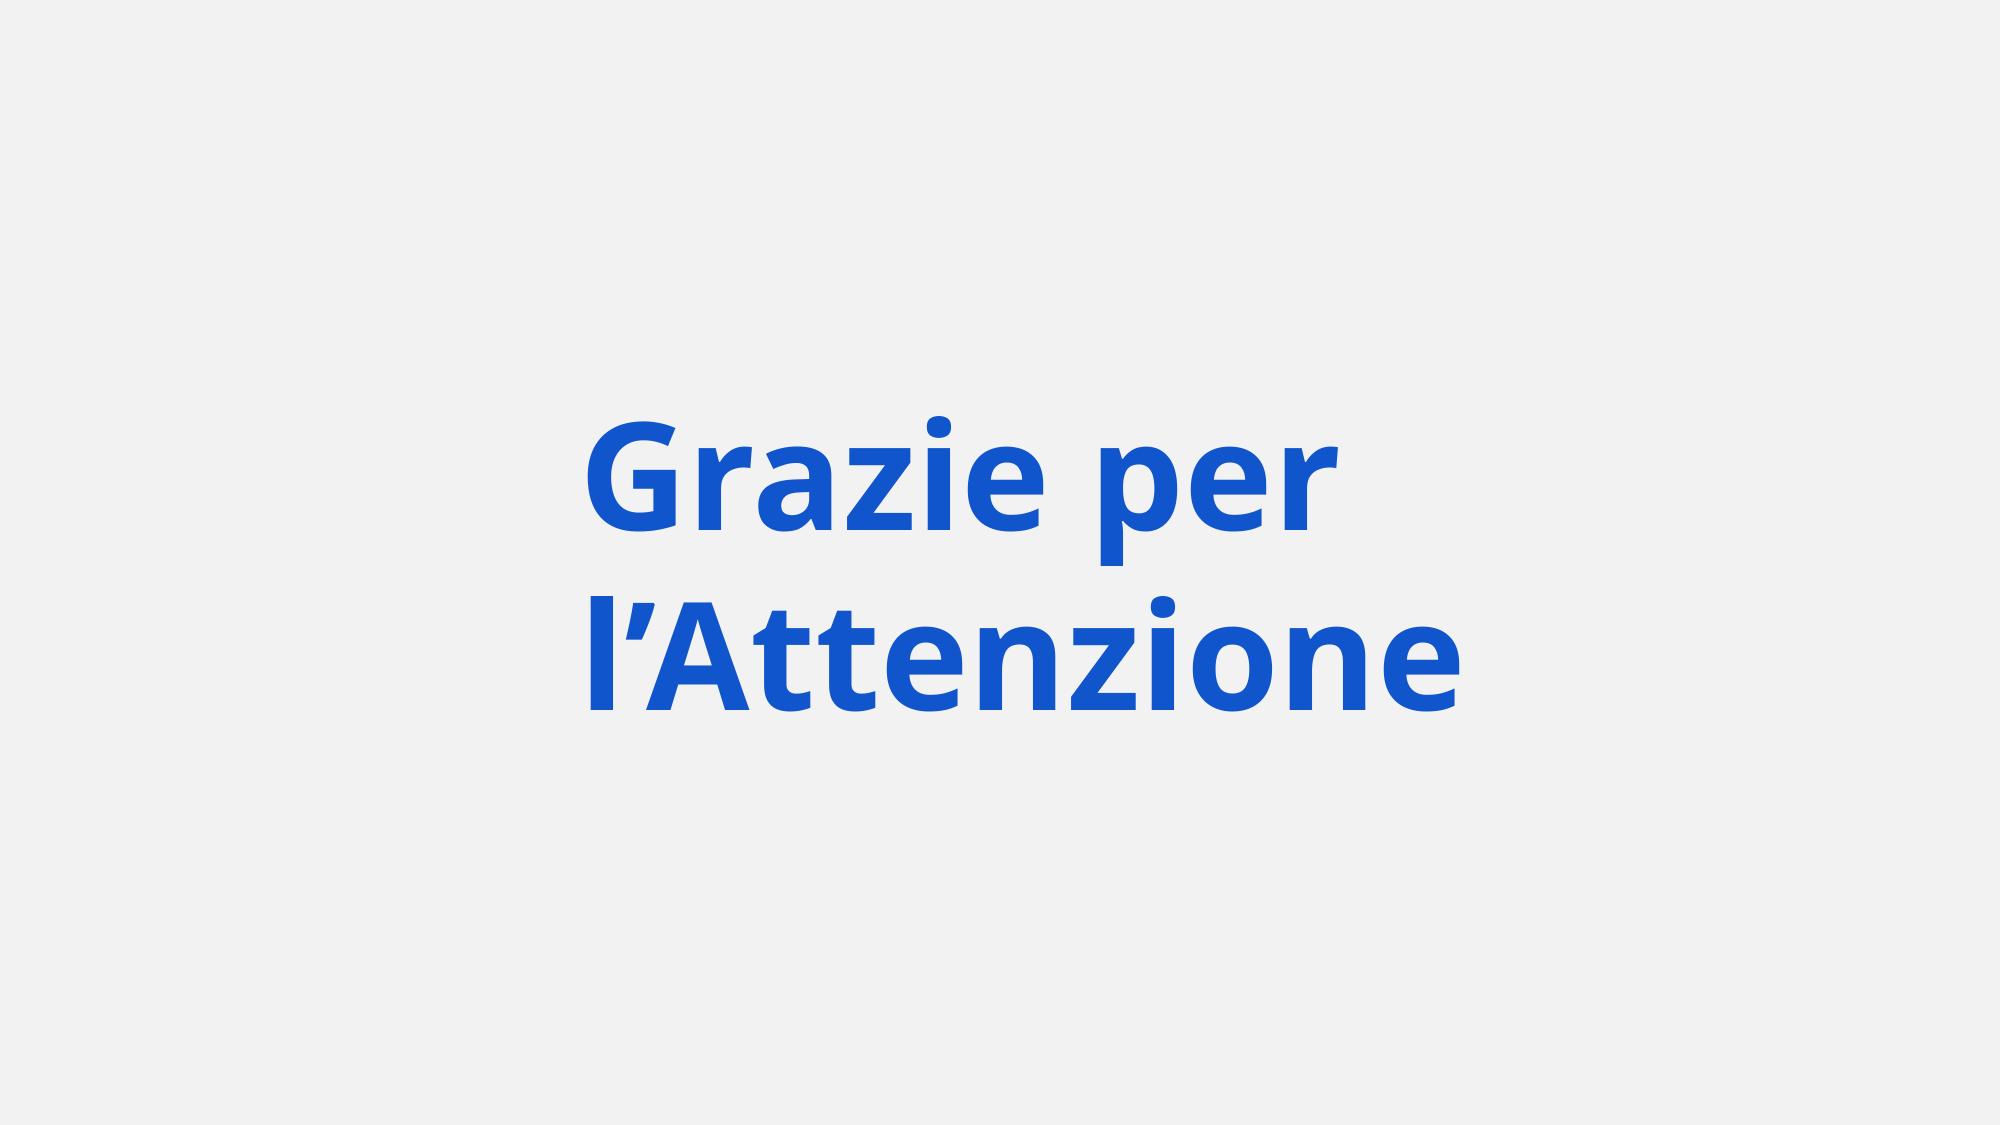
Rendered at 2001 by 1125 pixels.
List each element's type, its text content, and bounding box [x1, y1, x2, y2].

text_box Grazie per l’Attenzione [496, 360, 1504, 761]
